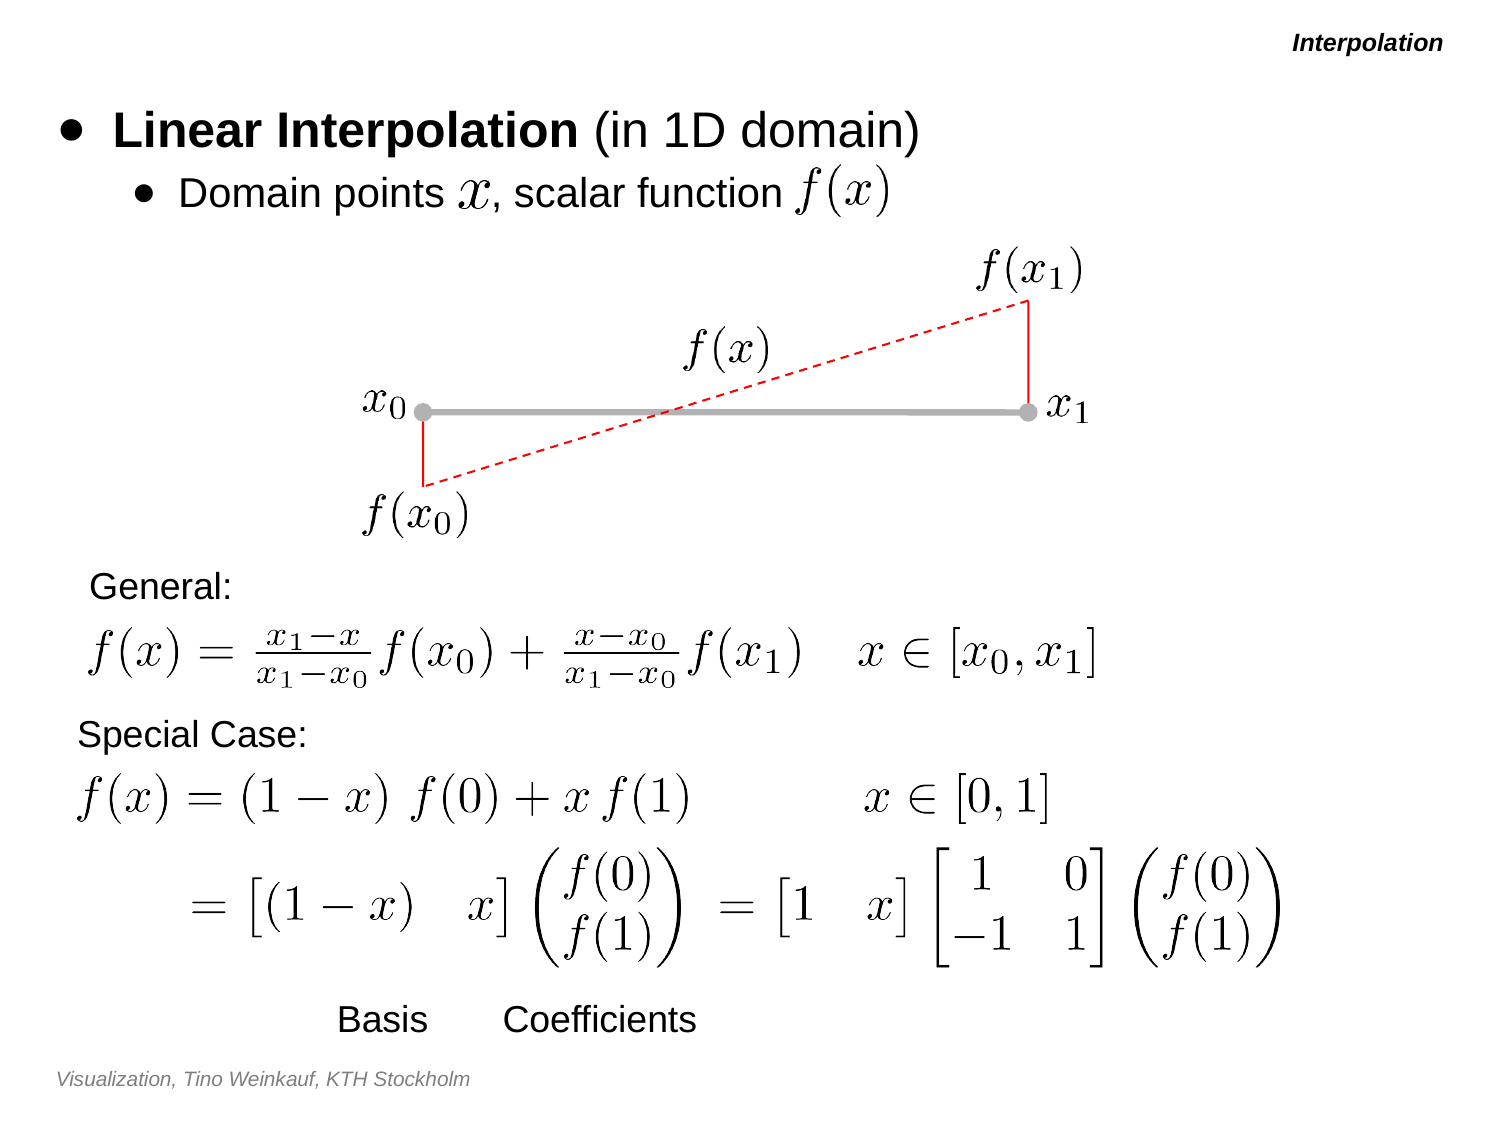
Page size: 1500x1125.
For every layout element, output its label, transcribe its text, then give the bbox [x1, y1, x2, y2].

picture [720, 847, 1280, 968]
picture [457, 180, 490, 209]
title Interpolation [237, 18, 1460, 67]
picture [794, 164, 888, 217]
picture [858, 626, 1094, 678]
picture [77, 773, 688, 824]
picture [975, 245, 1081, 294]
text_box Basis [256, 987, 473, 1048]
picture [864, 773, 1047, 824]
picture [683, 326, 768, 374]
text_box Special Case: [62, 703, 458, 763]
list Linear Interpolation (in 1D domain) Domain points , scalar function [40, 89, 1460, 1036]
picture [192, 847, 681, 968]
text_box Coefficients [473, 987, 726, 1048]
picture [88, 626, 800, 688]
picture [362, 490, 468, 539]
text_box General: [74, 554, 470, 615]
text_box [416, 406, 663, 419]
text_box [667, 406, 1035, 419]
picture [1046, 395, 1088, 424]
picture [362, 390, 405, 419]
